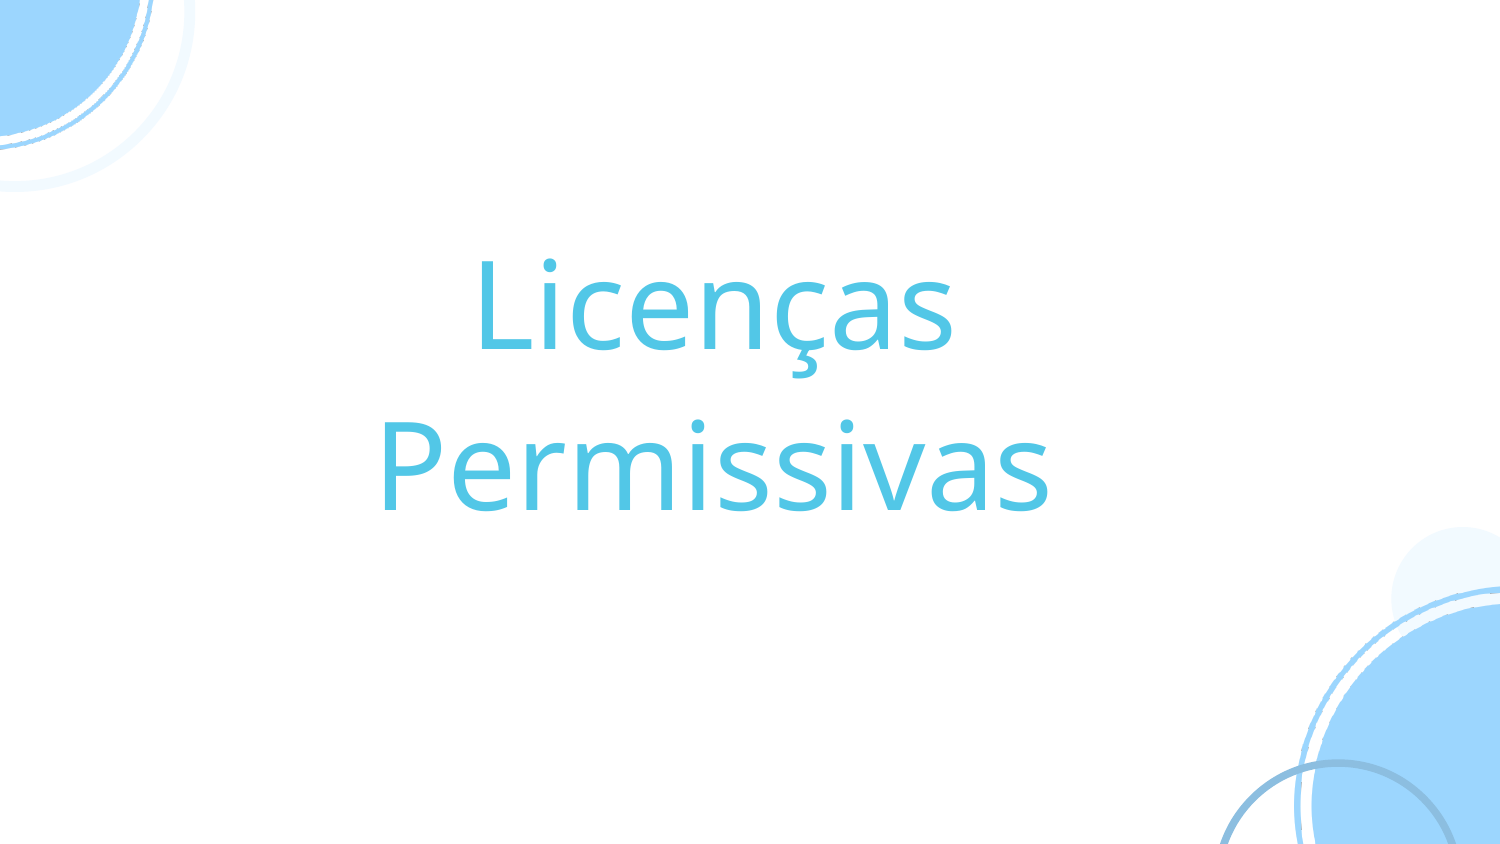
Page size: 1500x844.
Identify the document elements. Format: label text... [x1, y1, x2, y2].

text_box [1213, 526, 1500, 844]
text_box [0, 0, 196, 193]
text_box Licenças Permissivas [146, 198, 1282, 550]
